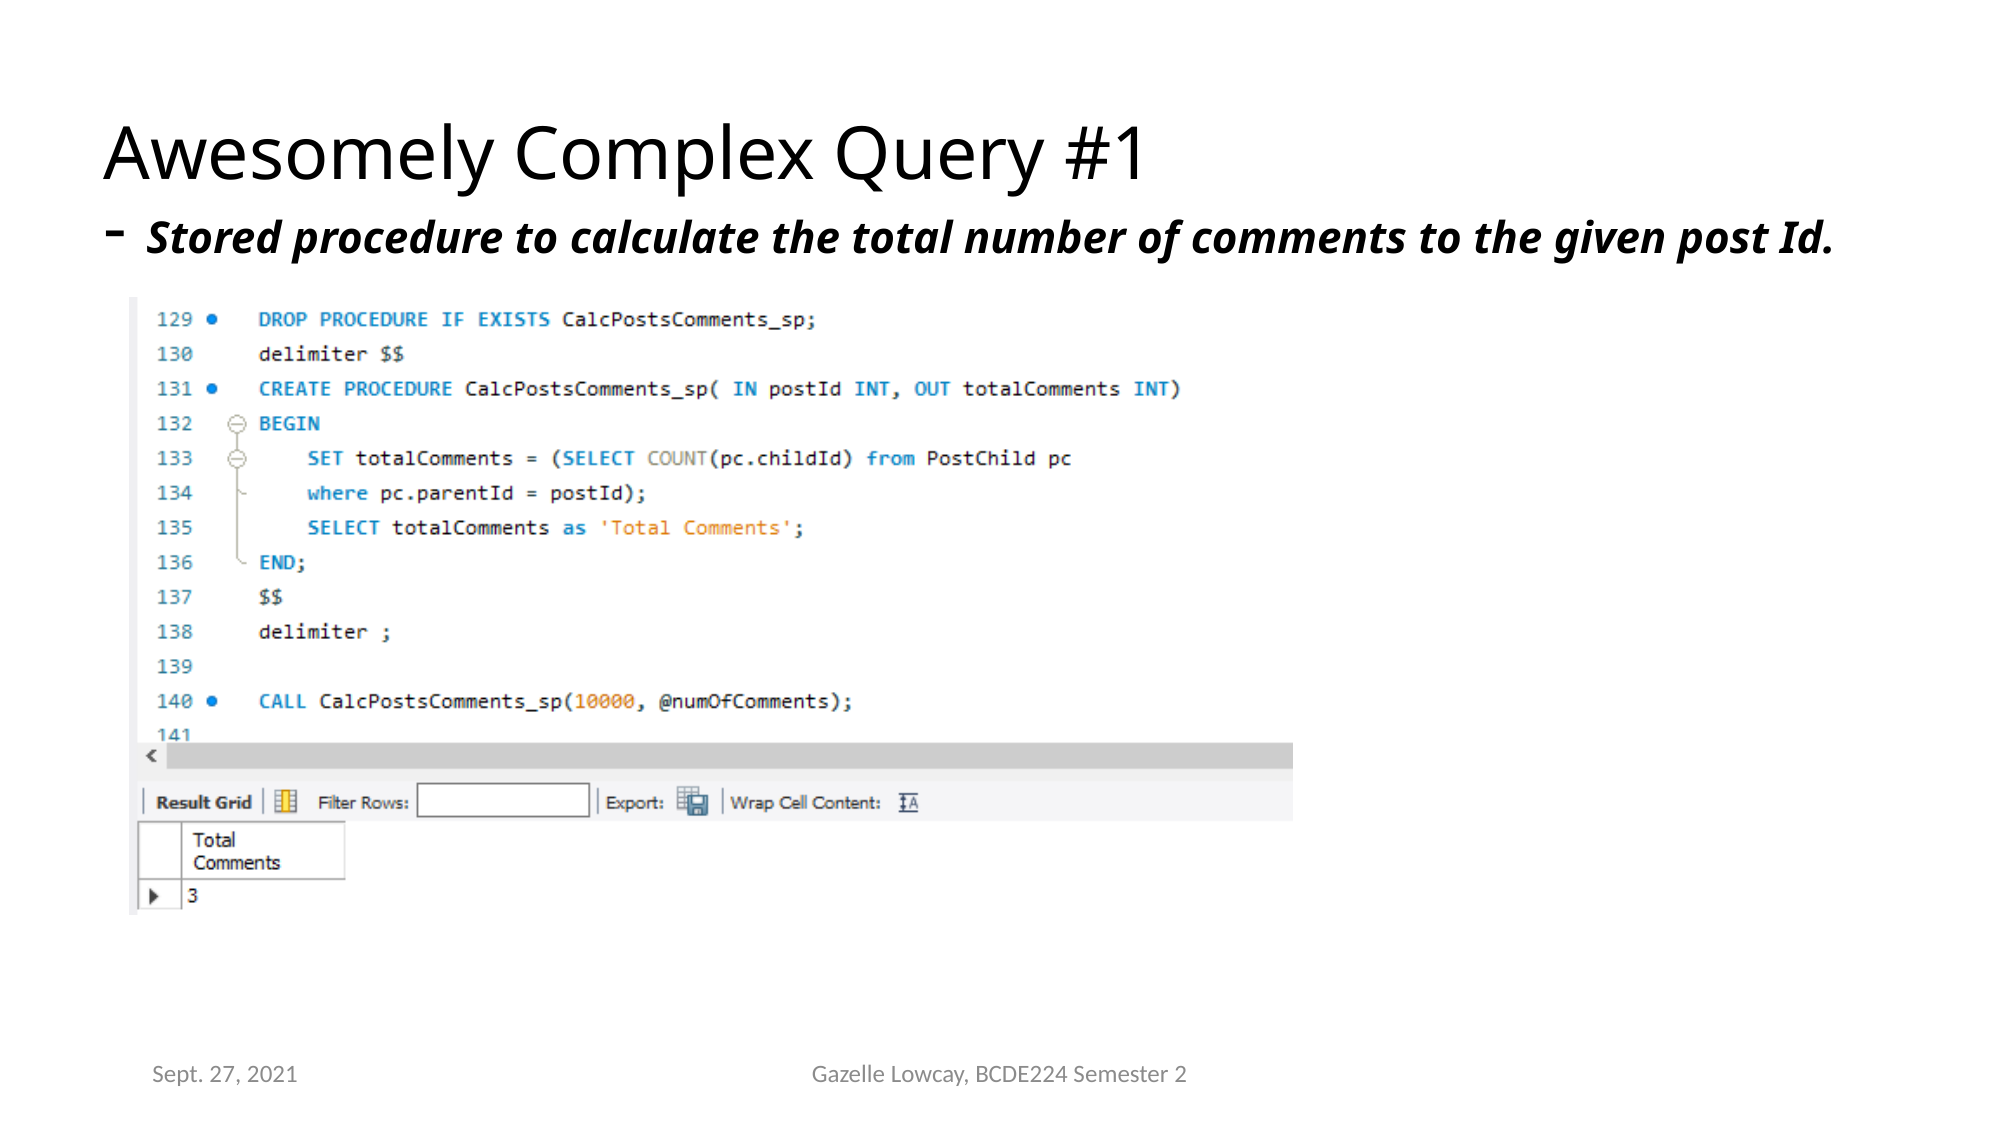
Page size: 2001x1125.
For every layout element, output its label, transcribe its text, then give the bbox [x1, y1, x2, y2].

picture [129, 297, 1293, 915]
title Awesomely Complex Query #1 - Stored procedure to calculate the total number of comments to the given post Id. [88, 75, 1867, 277]
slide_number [137, 1042, 588, 1103]
footer Gazelle Lowcay, BCDE224 Semester 2 [662, 1042, 1338, 1103]
